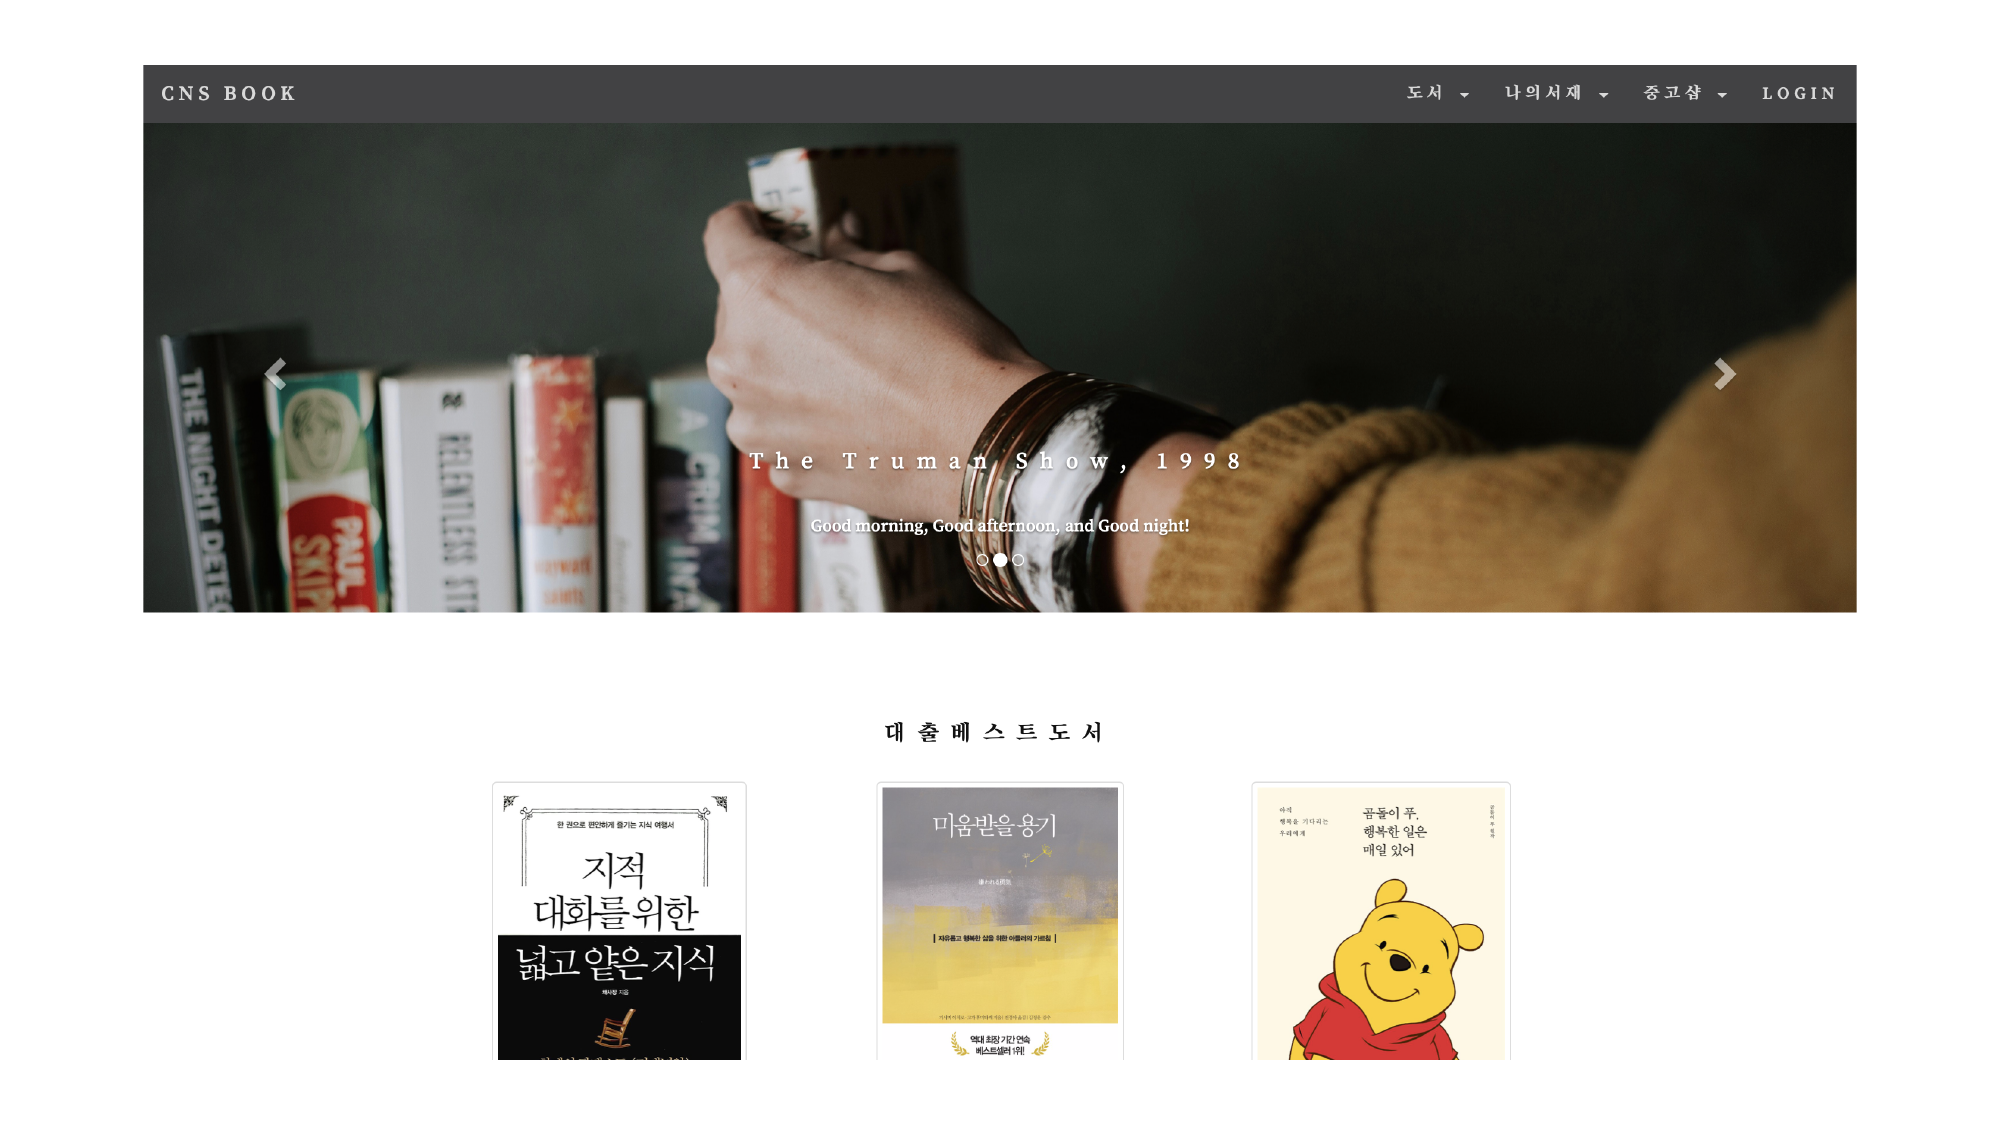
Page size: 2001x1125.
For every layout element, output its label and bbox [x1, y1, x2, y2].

picture [143, 65, 1857, 1060]
